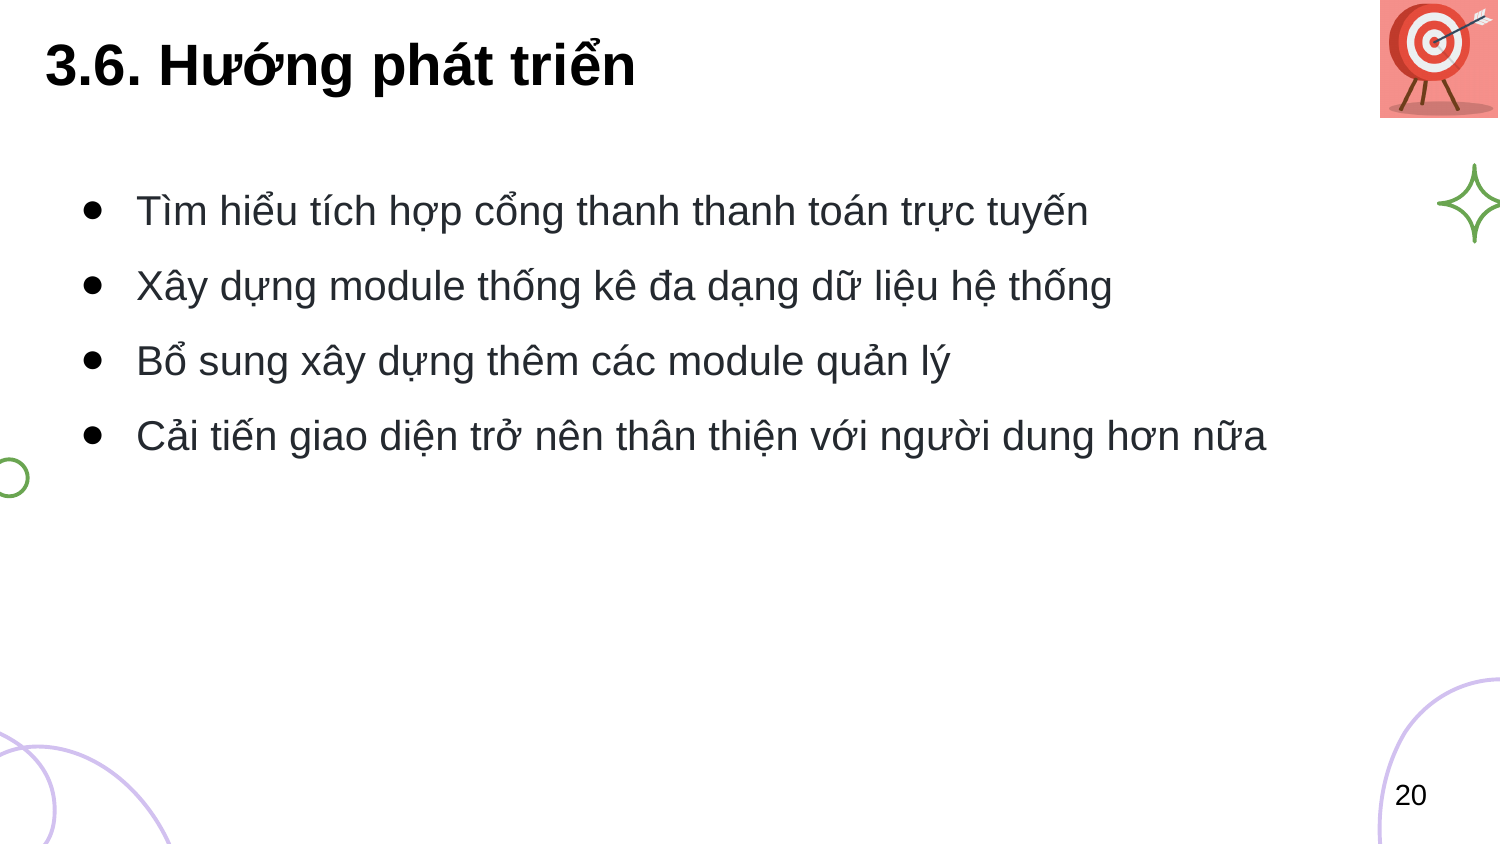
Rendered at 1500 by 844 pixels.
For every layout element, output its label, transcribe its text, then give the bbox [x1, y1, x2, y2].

picture [1379, 0, 1499, 118]
text_box Tìm hiểu tích hợp cổng thanh thanh toán trực tuyến Xây dựng module thống kê đa dạng dữ liệu hệ thống Bổ sung xây dựng thêm các module quản lý Cải tiến giao diện trở nên thân thiện với người dung hơn nữa [46, 143, 1333, 474]
text_box 20 [1379, 768, 1450, 819]
text_box 3.6. Hướng phát triển [29, 29, 844, 94]
